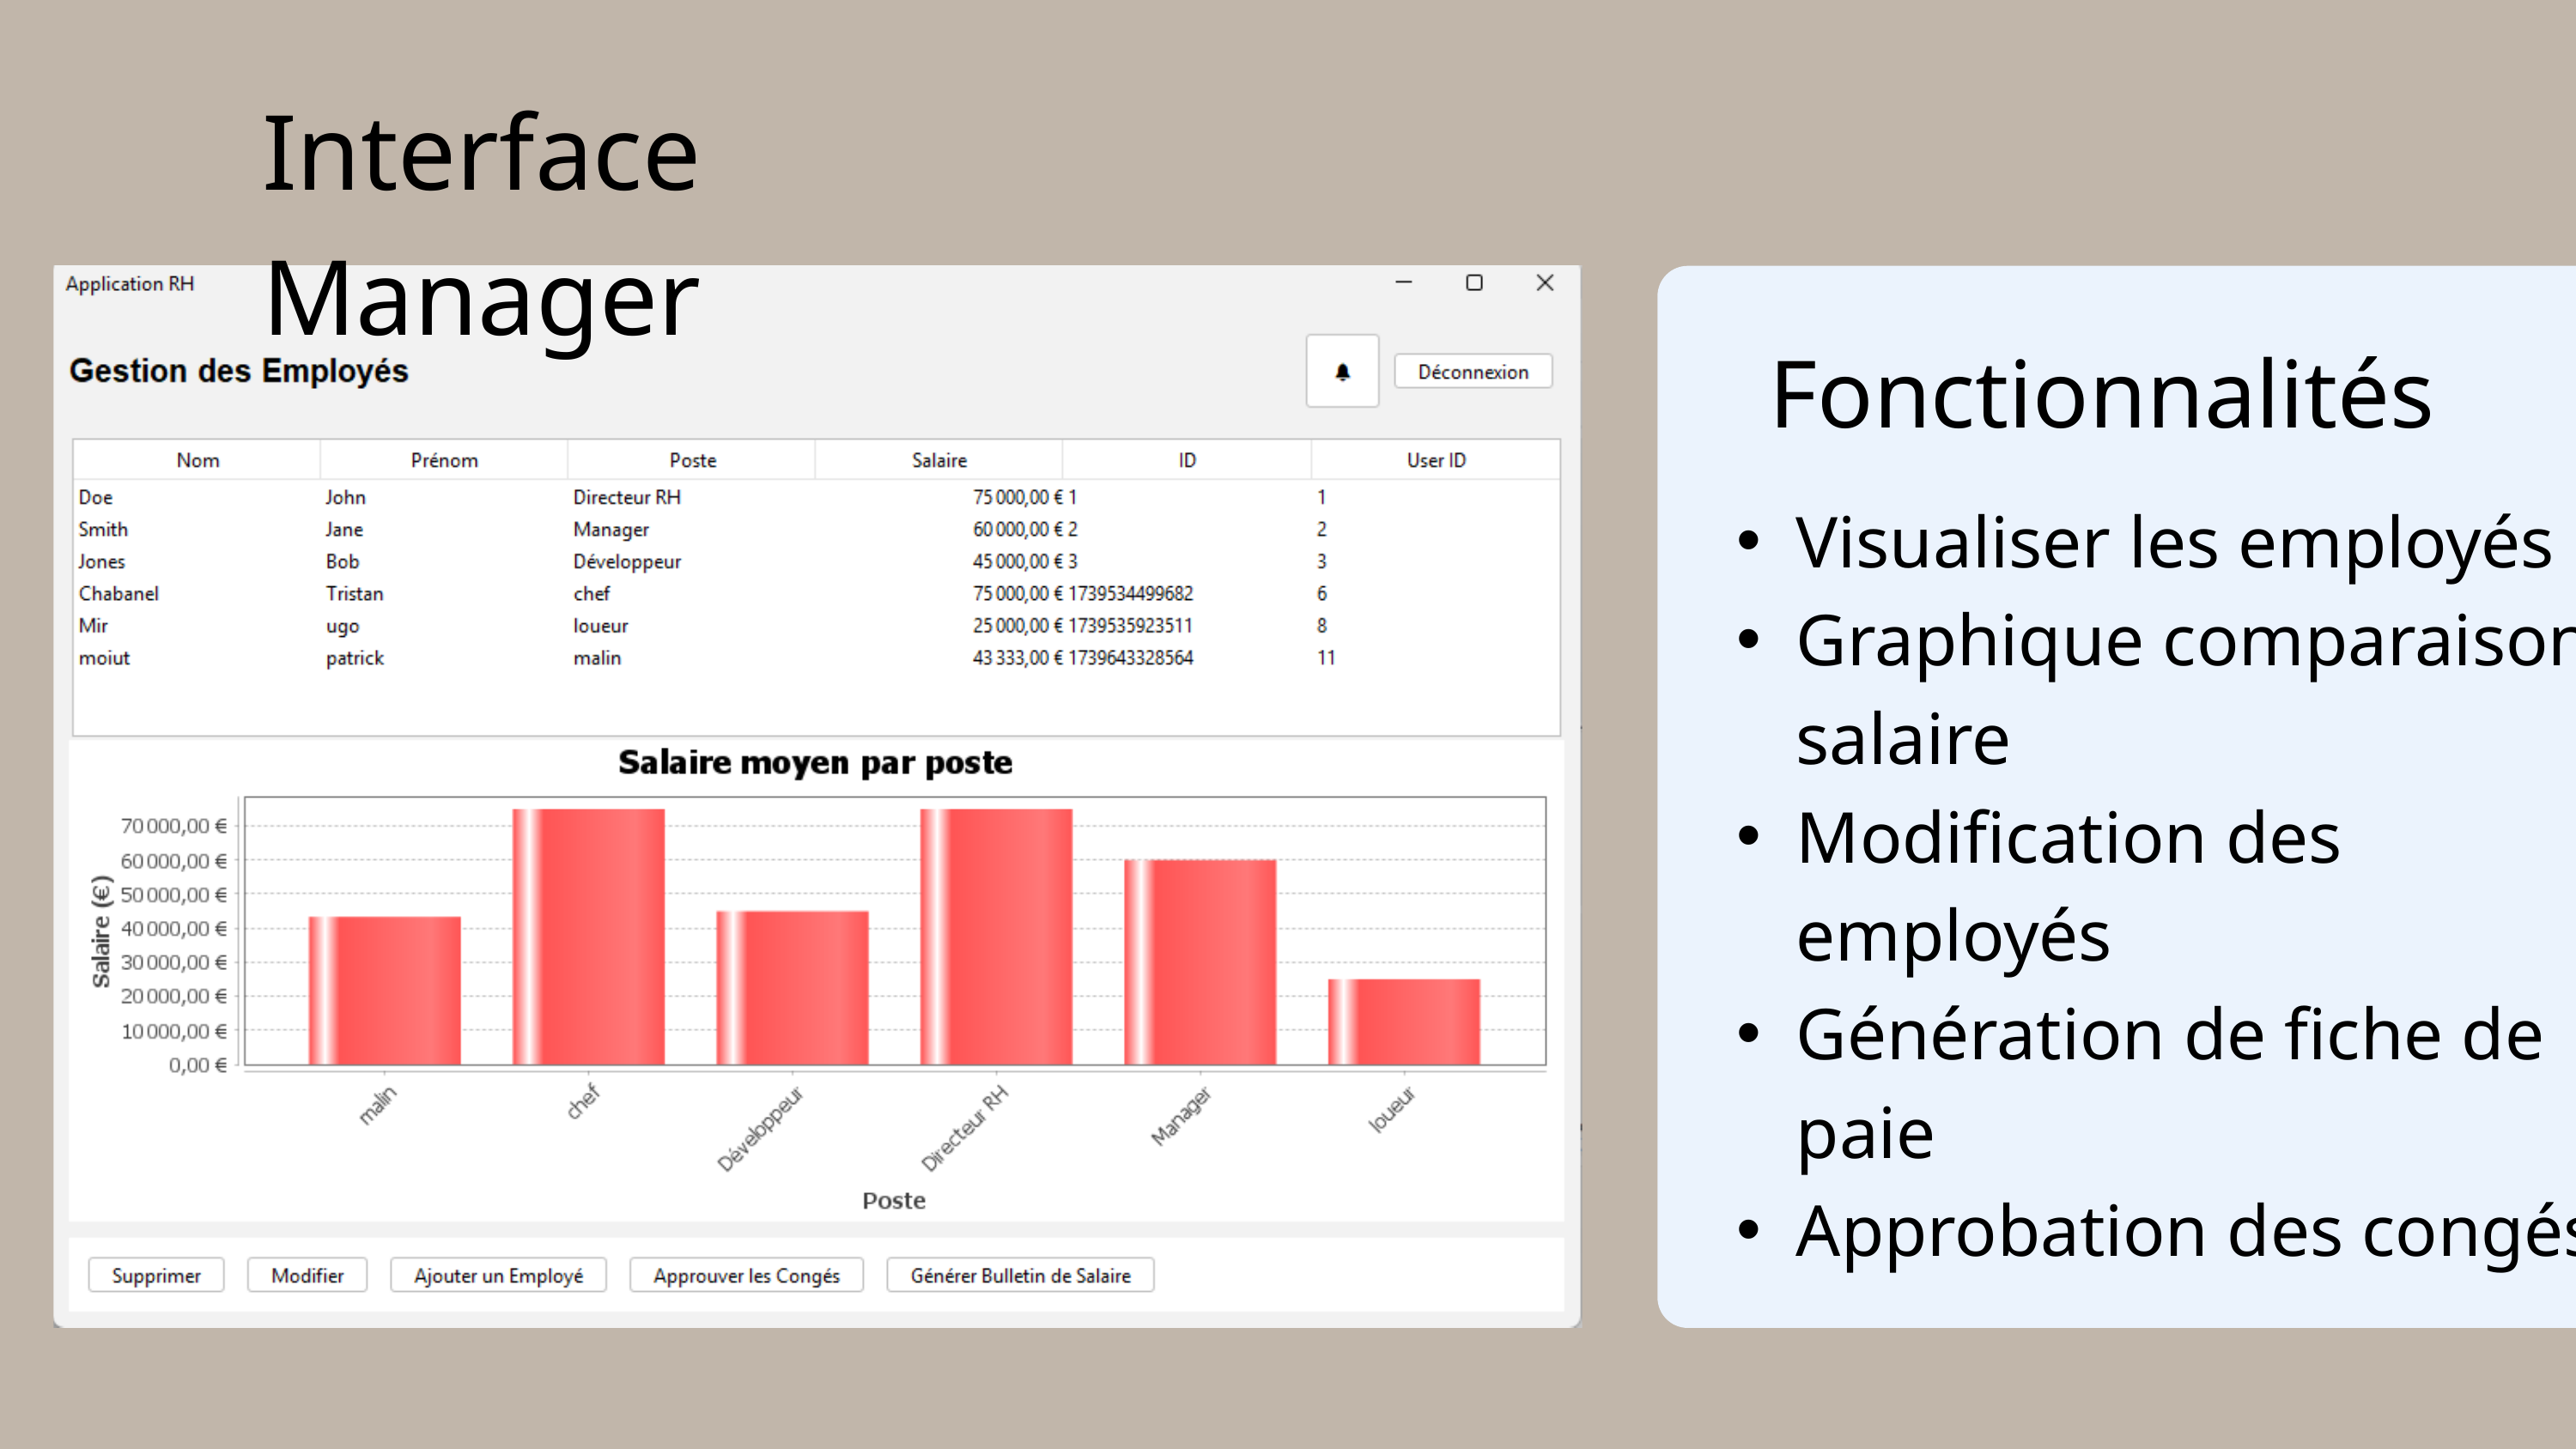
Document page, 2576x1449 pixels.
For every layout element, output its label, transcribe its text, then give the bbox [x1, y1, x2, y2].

text_box Interface Manager [53, 65, 910, 356]
text_box [53, 265, 1583, 1328]
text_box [1657, 265, 2576, 1329]
